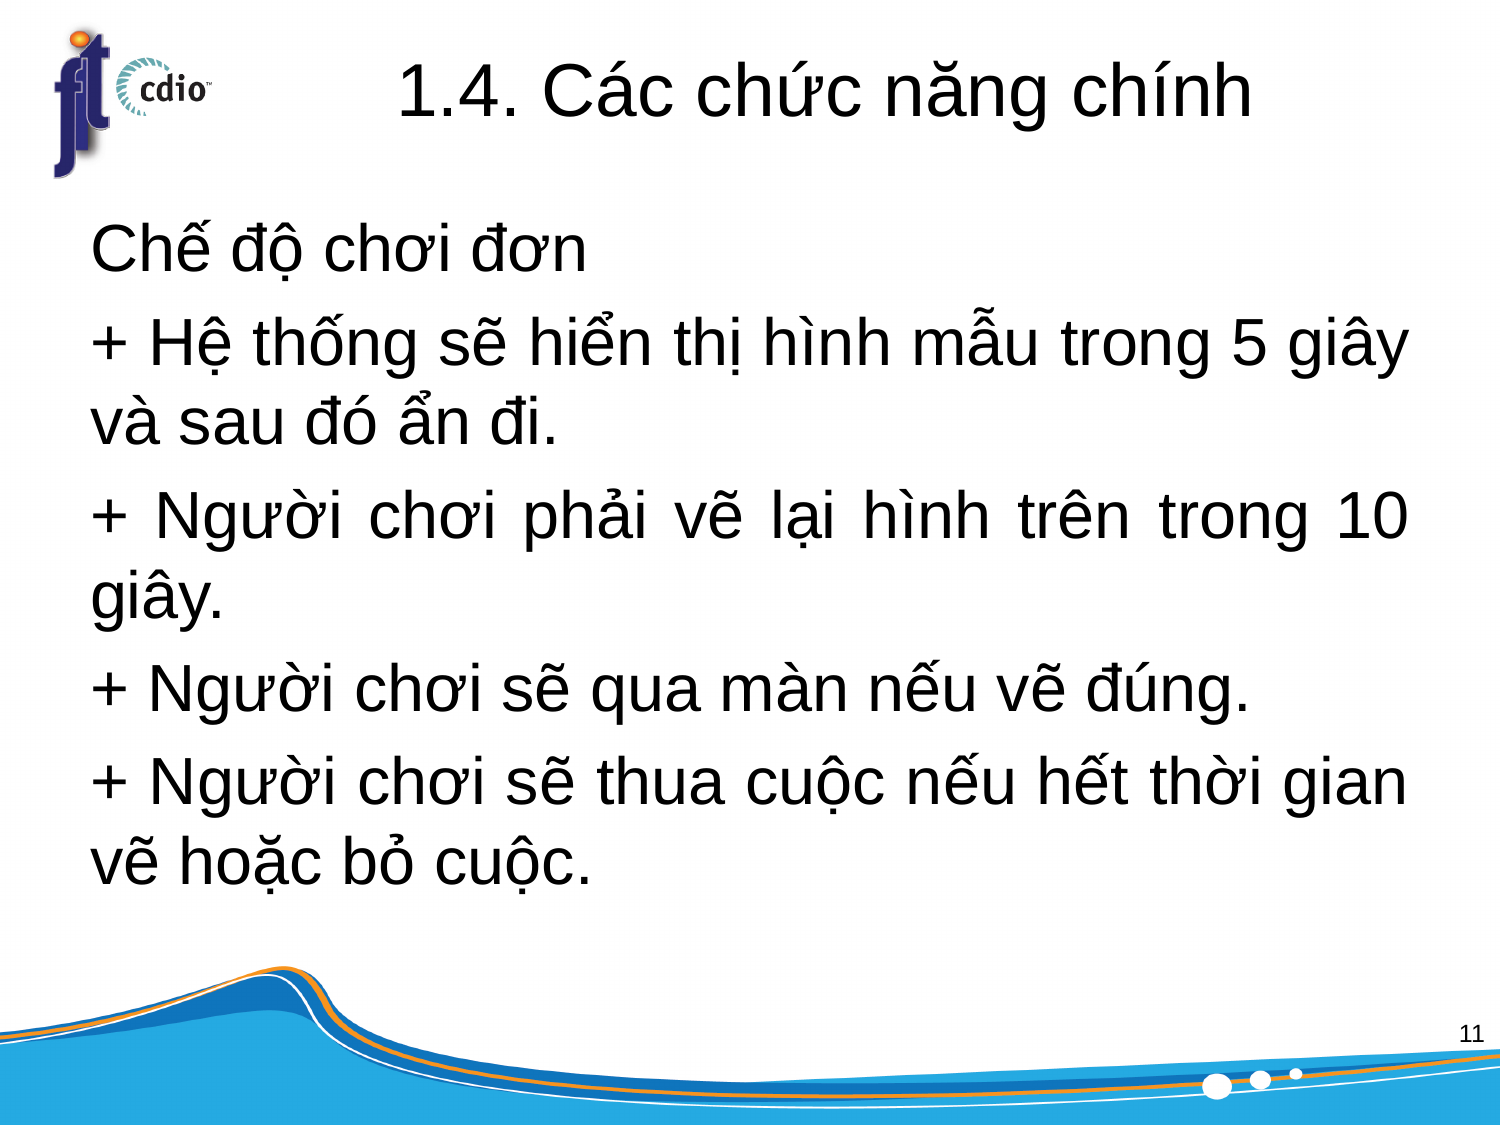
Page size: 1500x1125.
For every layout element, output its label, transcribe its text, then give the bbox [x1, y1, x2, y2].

list Chế độ chơi đơn + Hệ thống sẽ hiển thị hình mẫu trong 5 giây và sau đó ẩn đi. + Người chơi phải vẽ lại hình trên trong 10 giây. + Người chơi sẽ qua màn nếu vẽ đúng. + Người chơi sẽ thua cuộc nếu hết thời gian vẽ hoặc bỏ cuộc. [75, 197, 1425, 977]
picture [0, 0, 1500, 1125]
slide_number 11 [1149, 1002, 1500, 1063]
title 1.4. Các chức năng chính [226, 6, 1425, 166]
